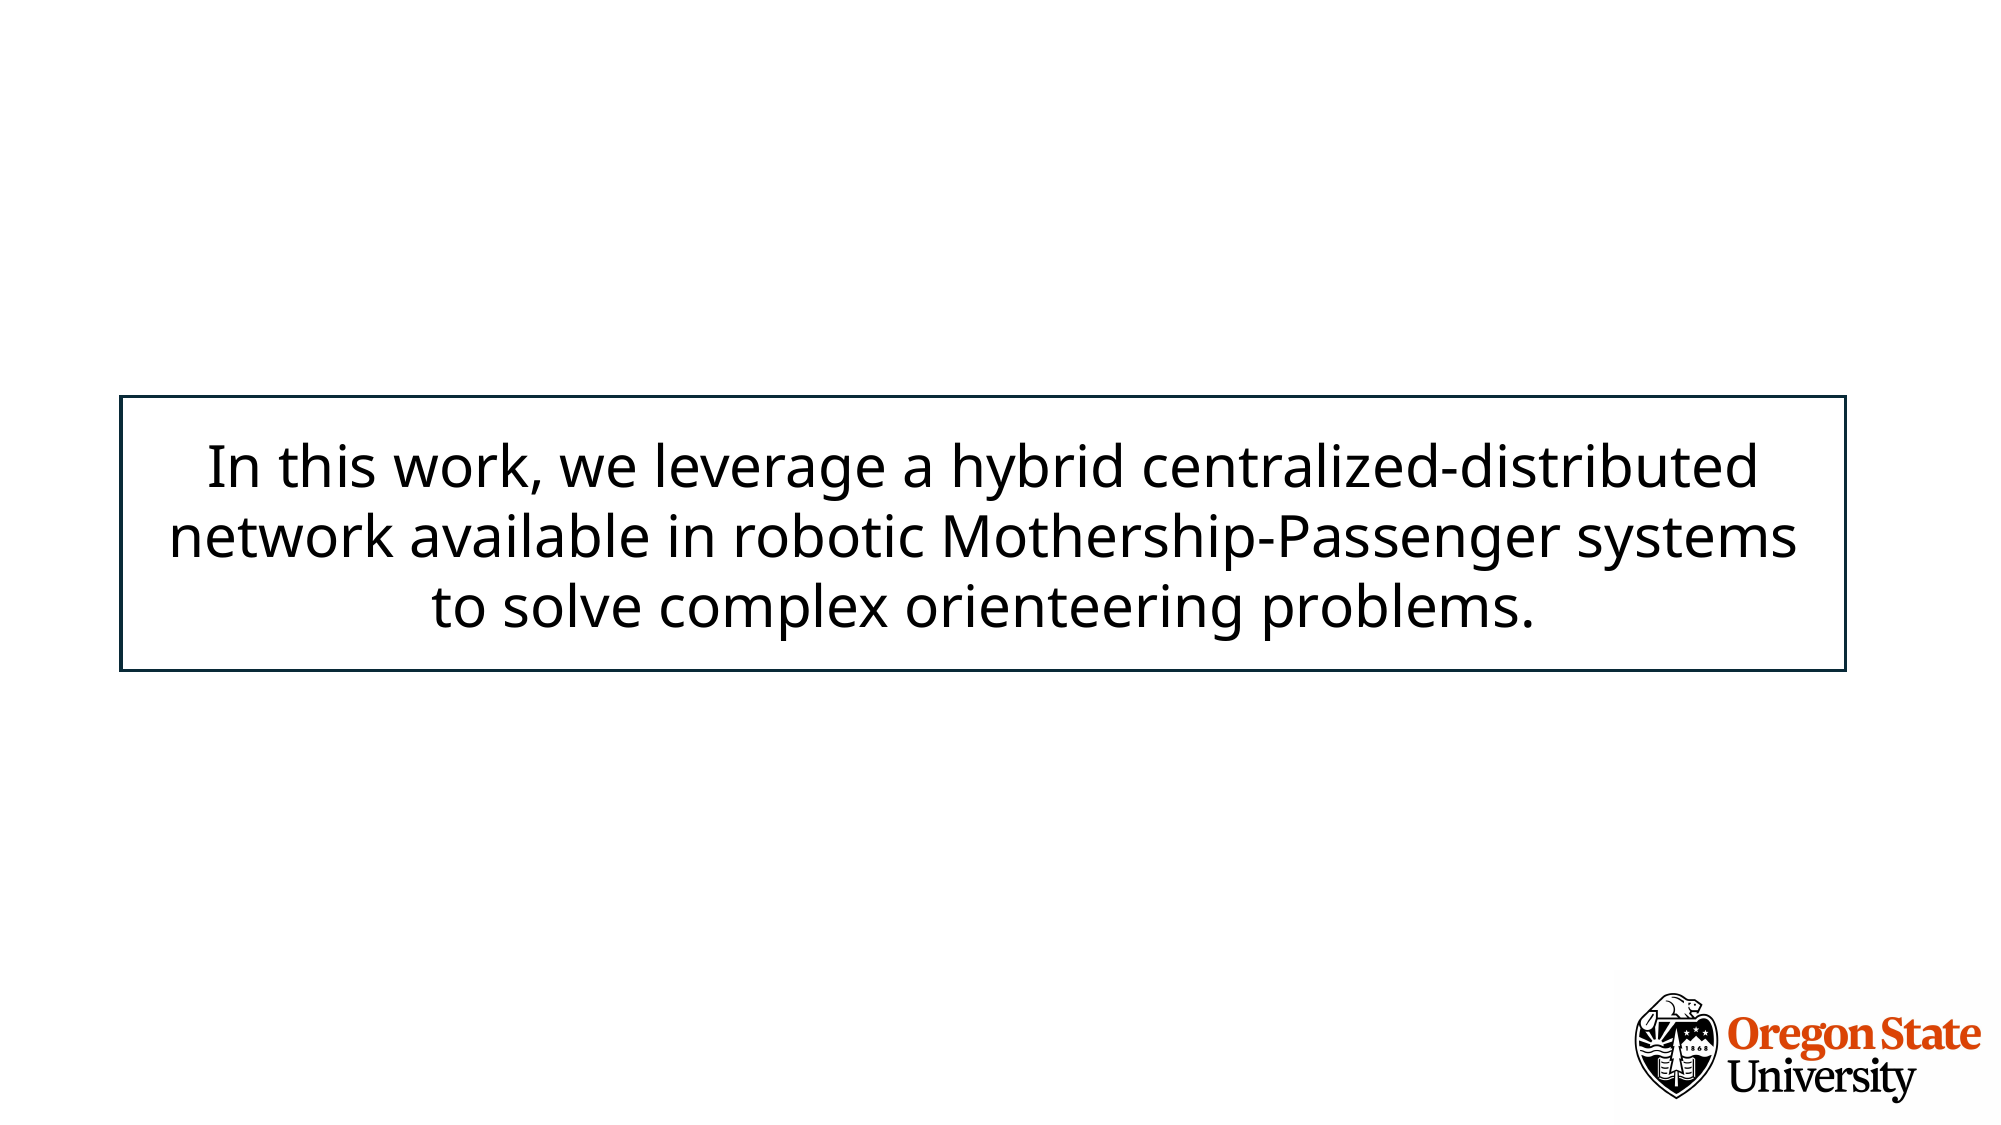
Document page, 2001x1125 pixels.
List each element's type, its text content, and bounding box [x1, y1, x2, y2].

picture [1614, 970, 2000, 1125]
text_box In this work, we leverage a hybrid centralized-distributed network available in robotic Mothership-Passenger systems to solve complex orienteering problems. [119, 395, 1847, 672]
